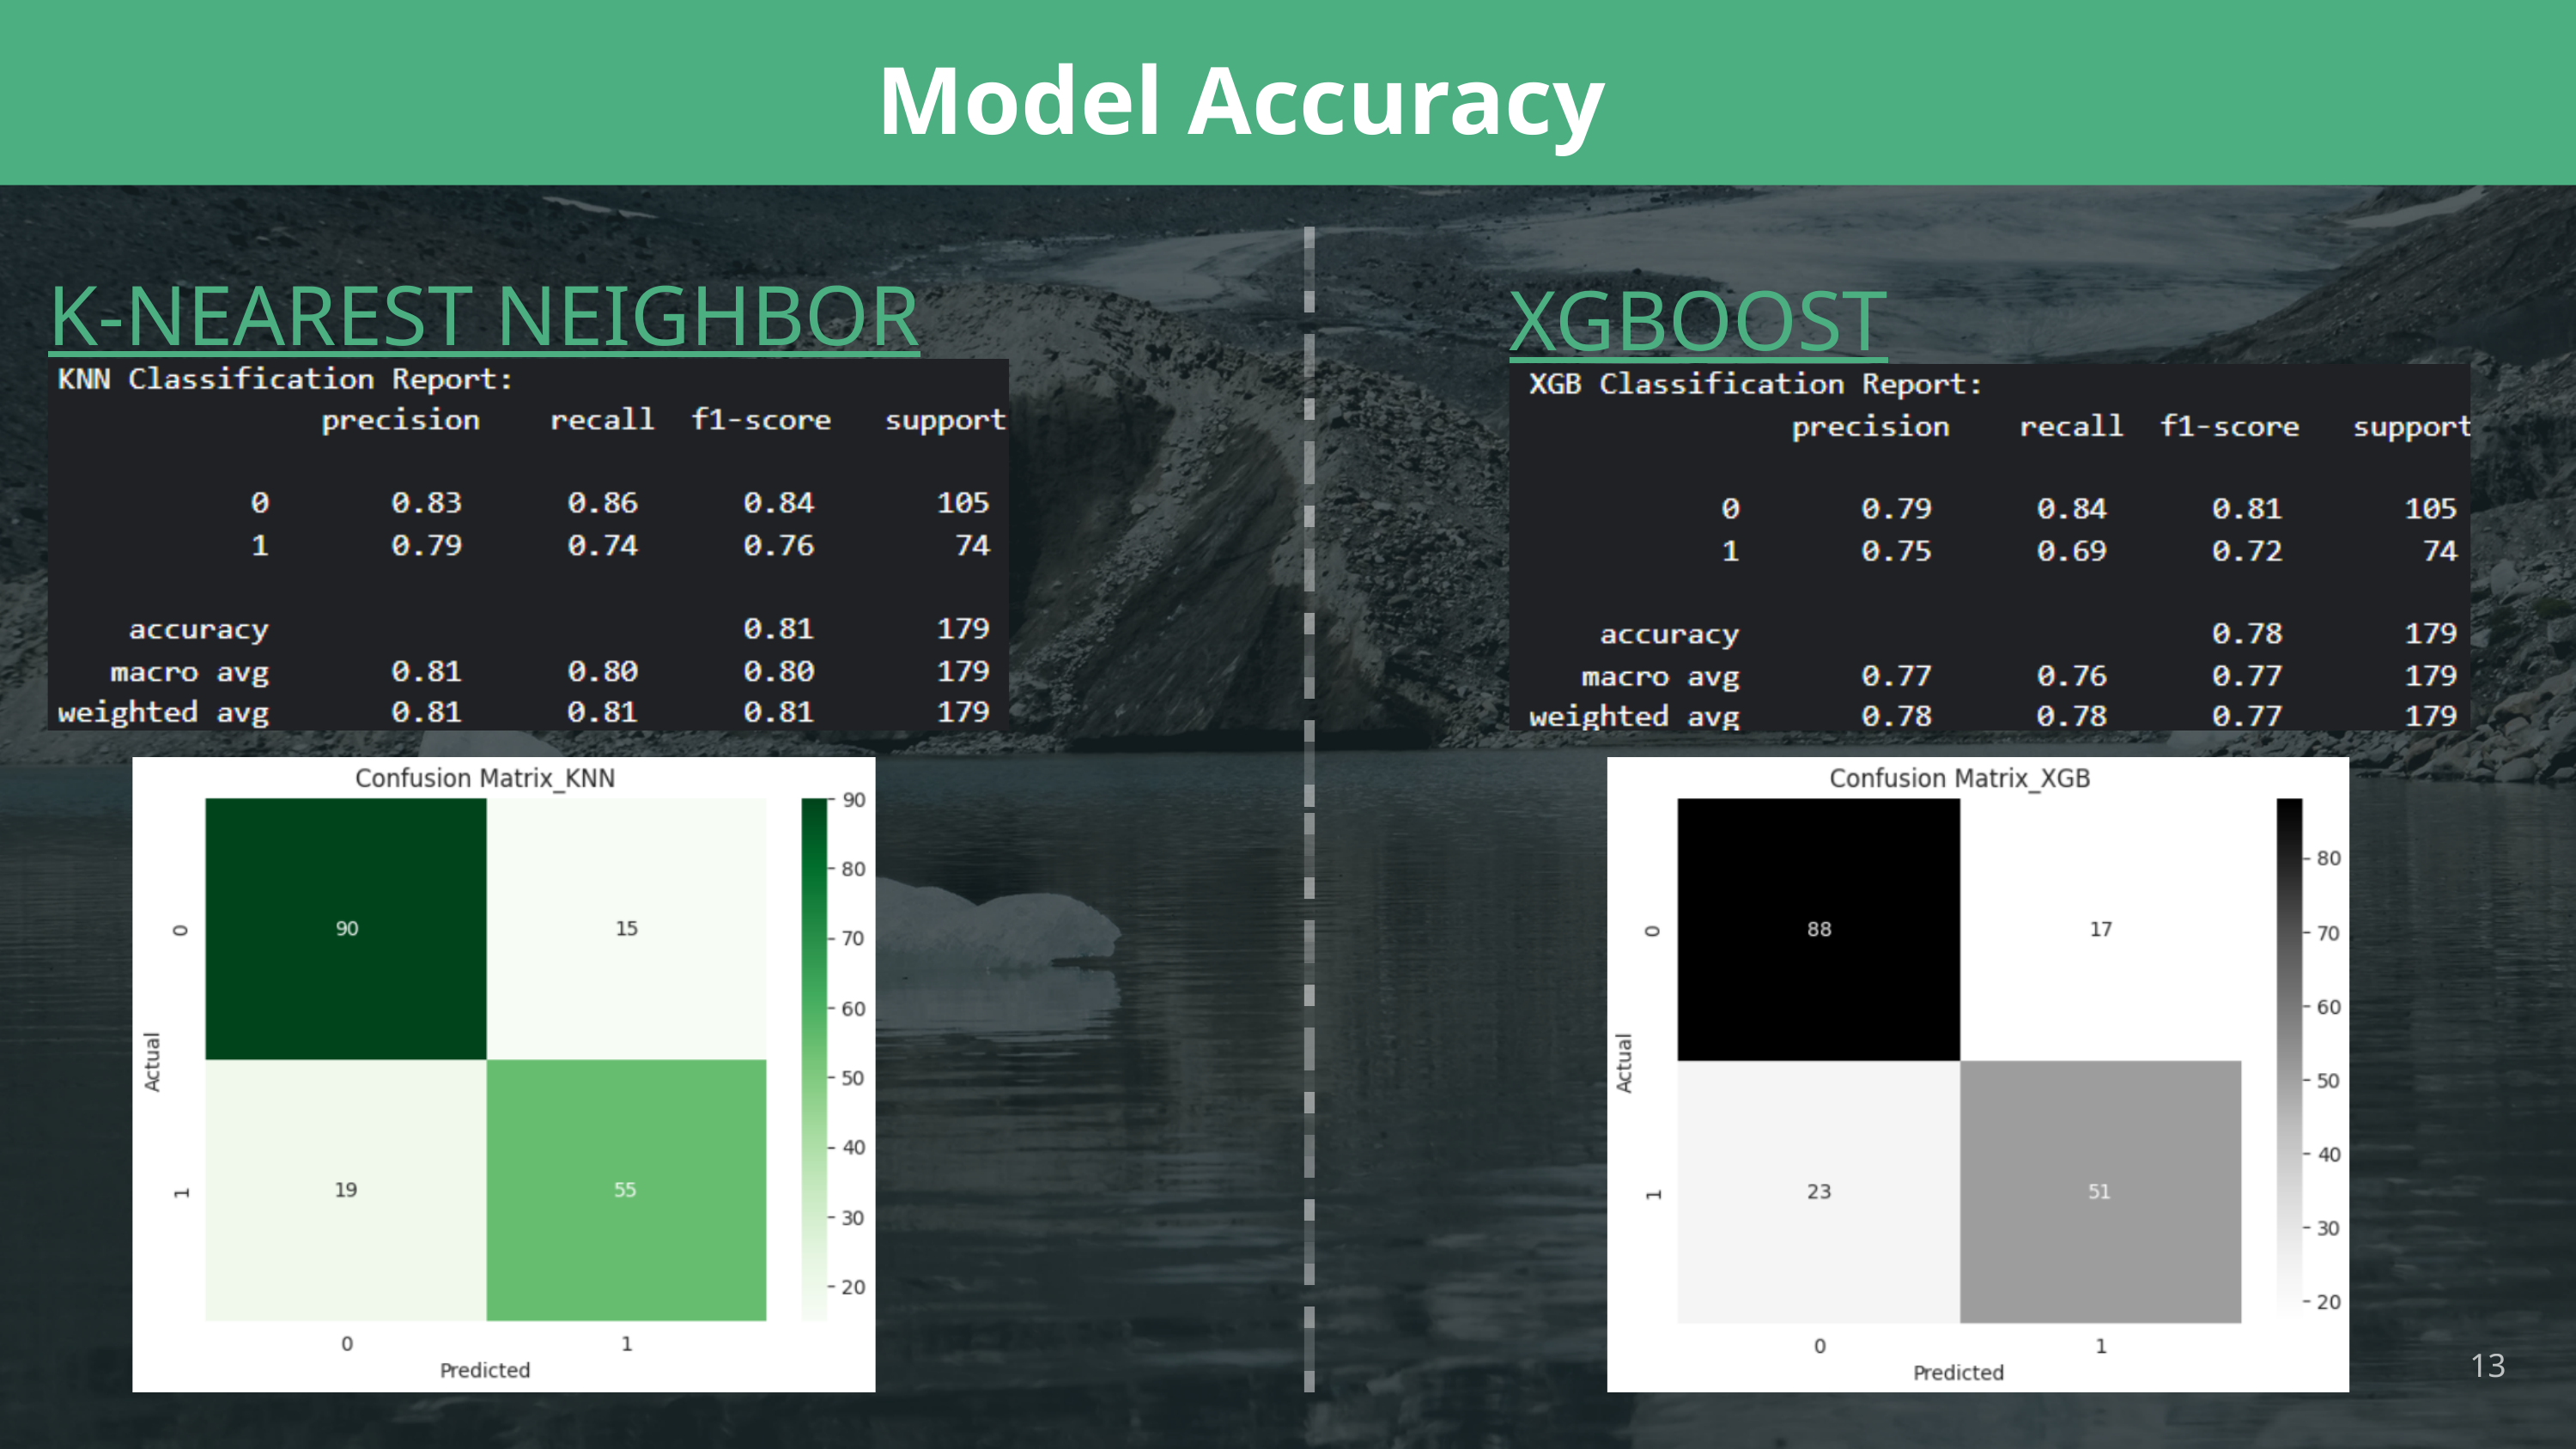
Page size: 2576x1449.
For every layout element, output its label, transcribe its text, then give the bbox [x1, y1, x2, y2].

text_box [0, 185, 2576, 1449]
text_box [1509, 367, 2471, 731]
text_box [47, 362, 1010, 731]
text_box [1303, 227, 1315, 807]
text_box Model Accuracy [875, 22, 1607, 154]
text_box K-NEAREST NEIGHBOR [47, 225, 1110, 362]
text_box [132, 757, 876, 1393]
text_box 13 [2290, 1338, 2506, 1385]
text_box [1303, 813, 1315, 1393]
text_box XGBOOST [1509, 230, 2572, 367]
text_box [0, 0, 2576, 185]
text_box [1607, 757, 2350, 1393]
